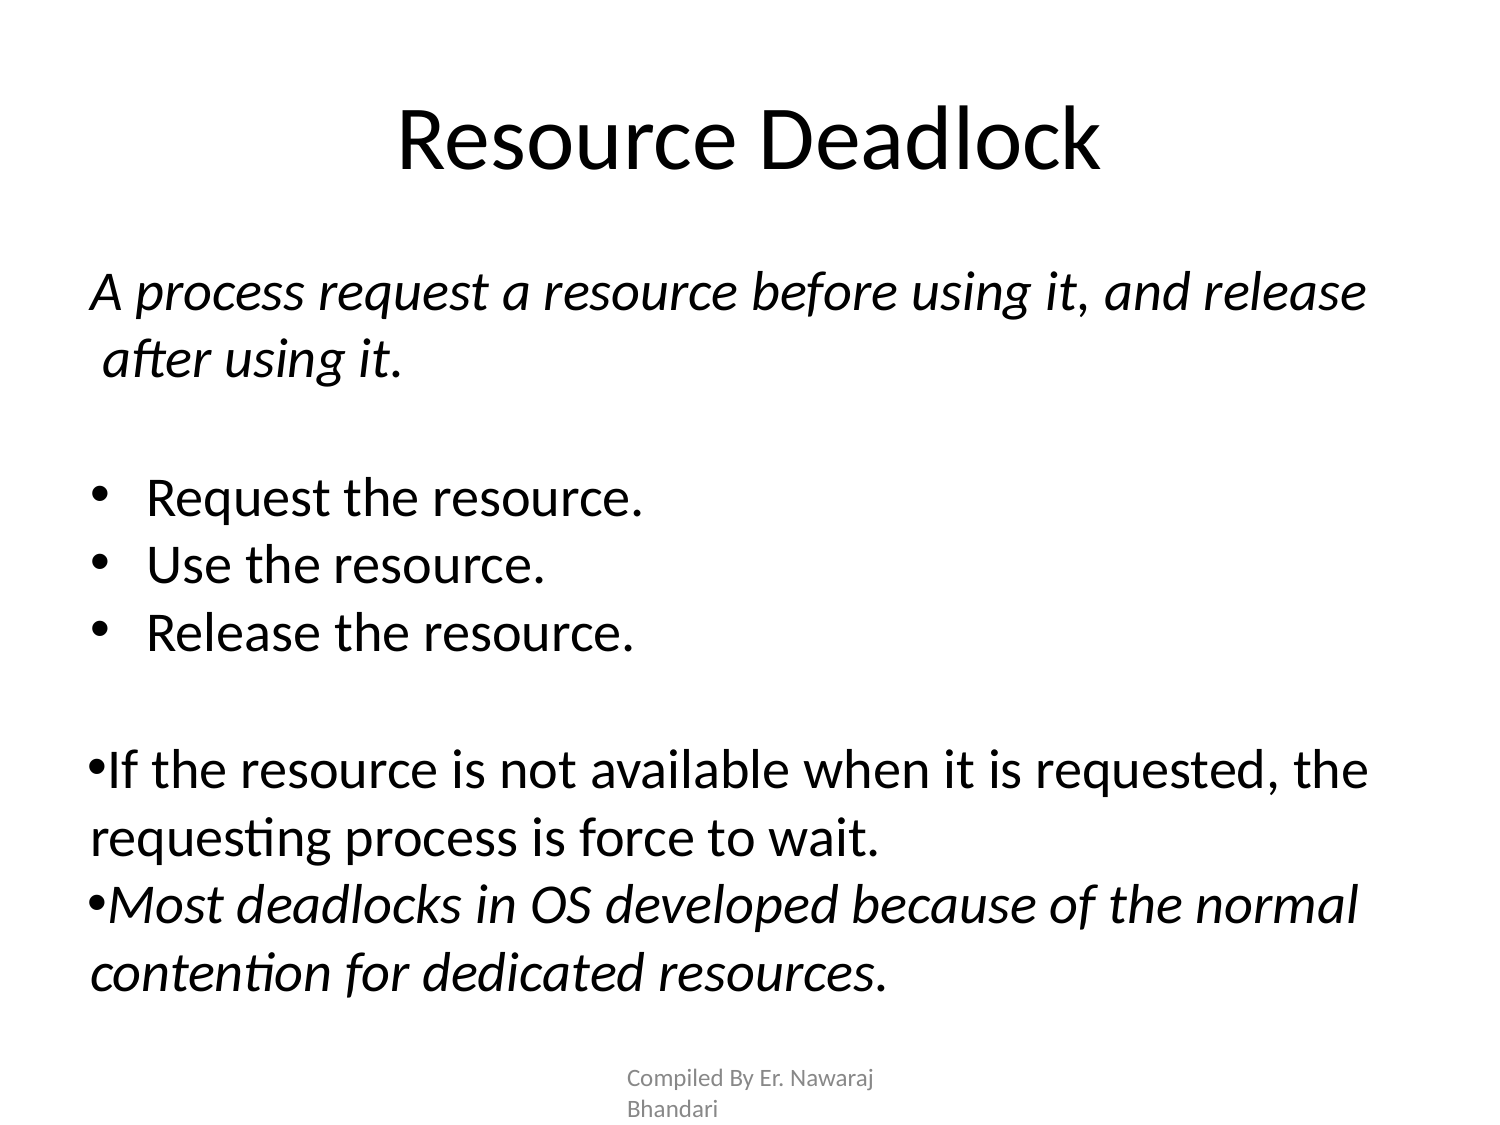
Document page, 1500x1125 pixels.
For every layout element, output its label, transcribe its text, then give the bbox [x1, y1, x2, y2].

title Resource Deadlock [394, 75, 1106, 252]
text_box A process request a resource before using it, and release after using it. Request the resource. Use the resource. Release the resource. If the resource is not available when it is requested, the requesting process is force to wait. Most deadlocks in OS developed because of the normal contention for dedicated resources. [87, 252, 1409, 1003]
footer Compiled By Er. Nawaraj Bhandari [624, 1060, 913, 1125]
